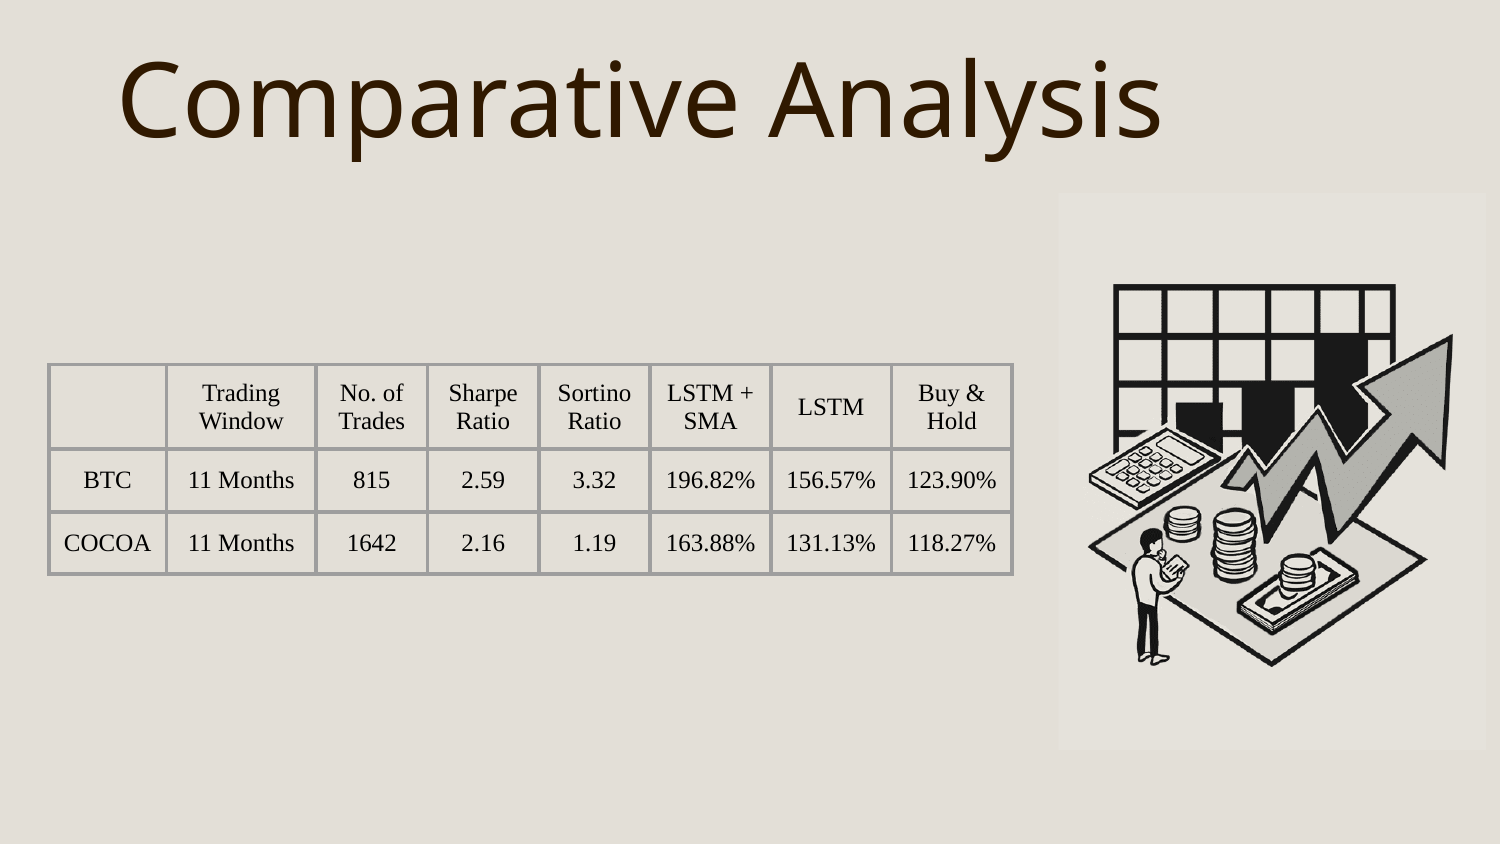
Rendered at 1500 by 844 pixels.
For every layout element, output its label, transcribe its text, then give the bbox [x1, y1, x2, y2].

table_header [51, 366, 165, 447]
table_cell 196.82% [652, 451, 769, 510]
table_cell 2.59 [429, 451, 537, 510]
table_cell 123.90% [893, 451, 1010, 510]
table_header No. of Trades [318, 366, 426, 447]
table_header LSTM + SMA [652, 366, 769, 447]
title Comparative Analysis [101, 42, 1324, 214]
table_cell 163.88% [652, 514, 769, 572]
table_cell 2.16 [429, 514, 537, 572]
table_cell 118.27% [893, 514, 1010, 572]
picture [1058, 193, 1487, 751]
table_header Trading Window [168, 366, 314, 447]
table_cell COCOA [51, 514, 165, 572]
table_header Sortino Ratio [541, 366, 648, 447]
table_cell 815 [318, 451, 426, 510]
table_cell 1642 [318, 514, 426, 572]
table_cell 3.32 [541, 451, 648, 510]
table_cell 11 Months [168, 451, 314, 510]
table_header Buy & Hold [893, 366, 1010, 447]
table_header Sharpe Ratio [429, 366, 537, 447]
table_cell 11 Months [168, 514, 314, 572]
table_header LSTM [773, 366, 890, 447]
table_cell 1.19 [541, 514, 648, 572]
table_cell 156.57% [773, 451, 890, 510]
table_cell 131.13% [773, 514, 890, 572]
table_cell BTC [51, 451, 165, 510]
